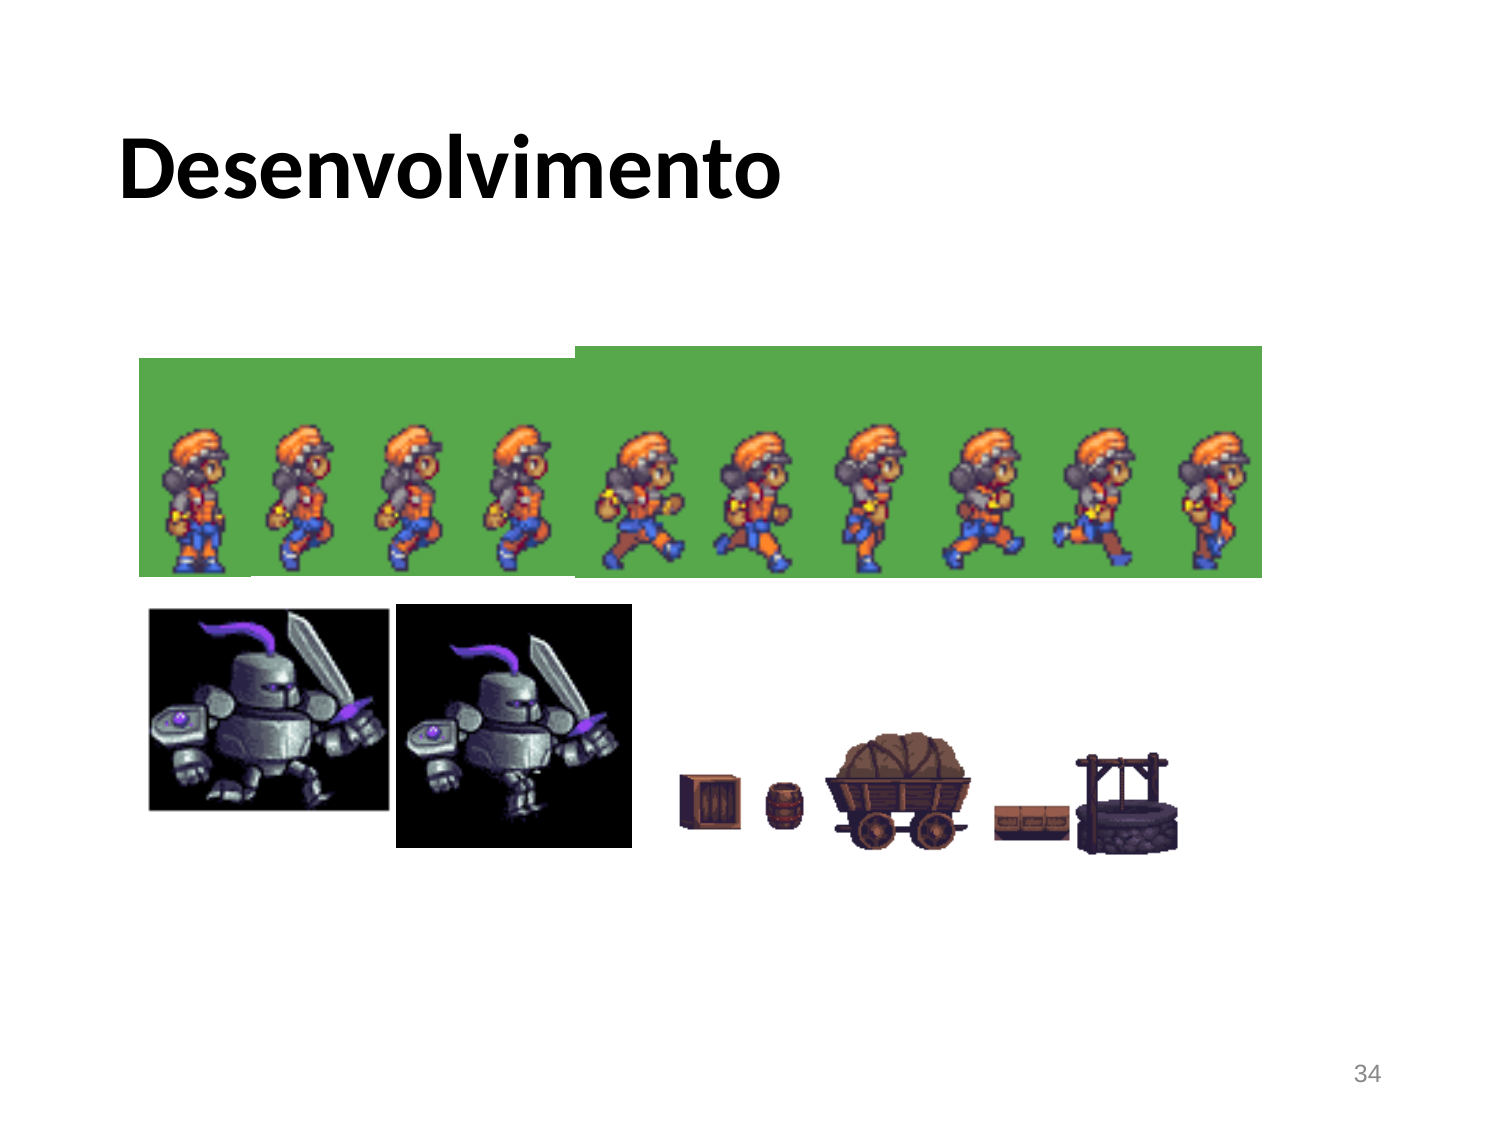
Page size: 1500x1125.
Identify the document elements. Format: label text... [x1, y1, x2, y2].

slide_number ‹#› [1059, 1042, 1397, 1103]
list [139, 577, 401, 847]
picture [395, 603, 633, 849]
picture [139, 346, 1262, 578]
title Desenvolvimento [103, 59, 1397, 278]
picture [655, 603, 1206, 905]
